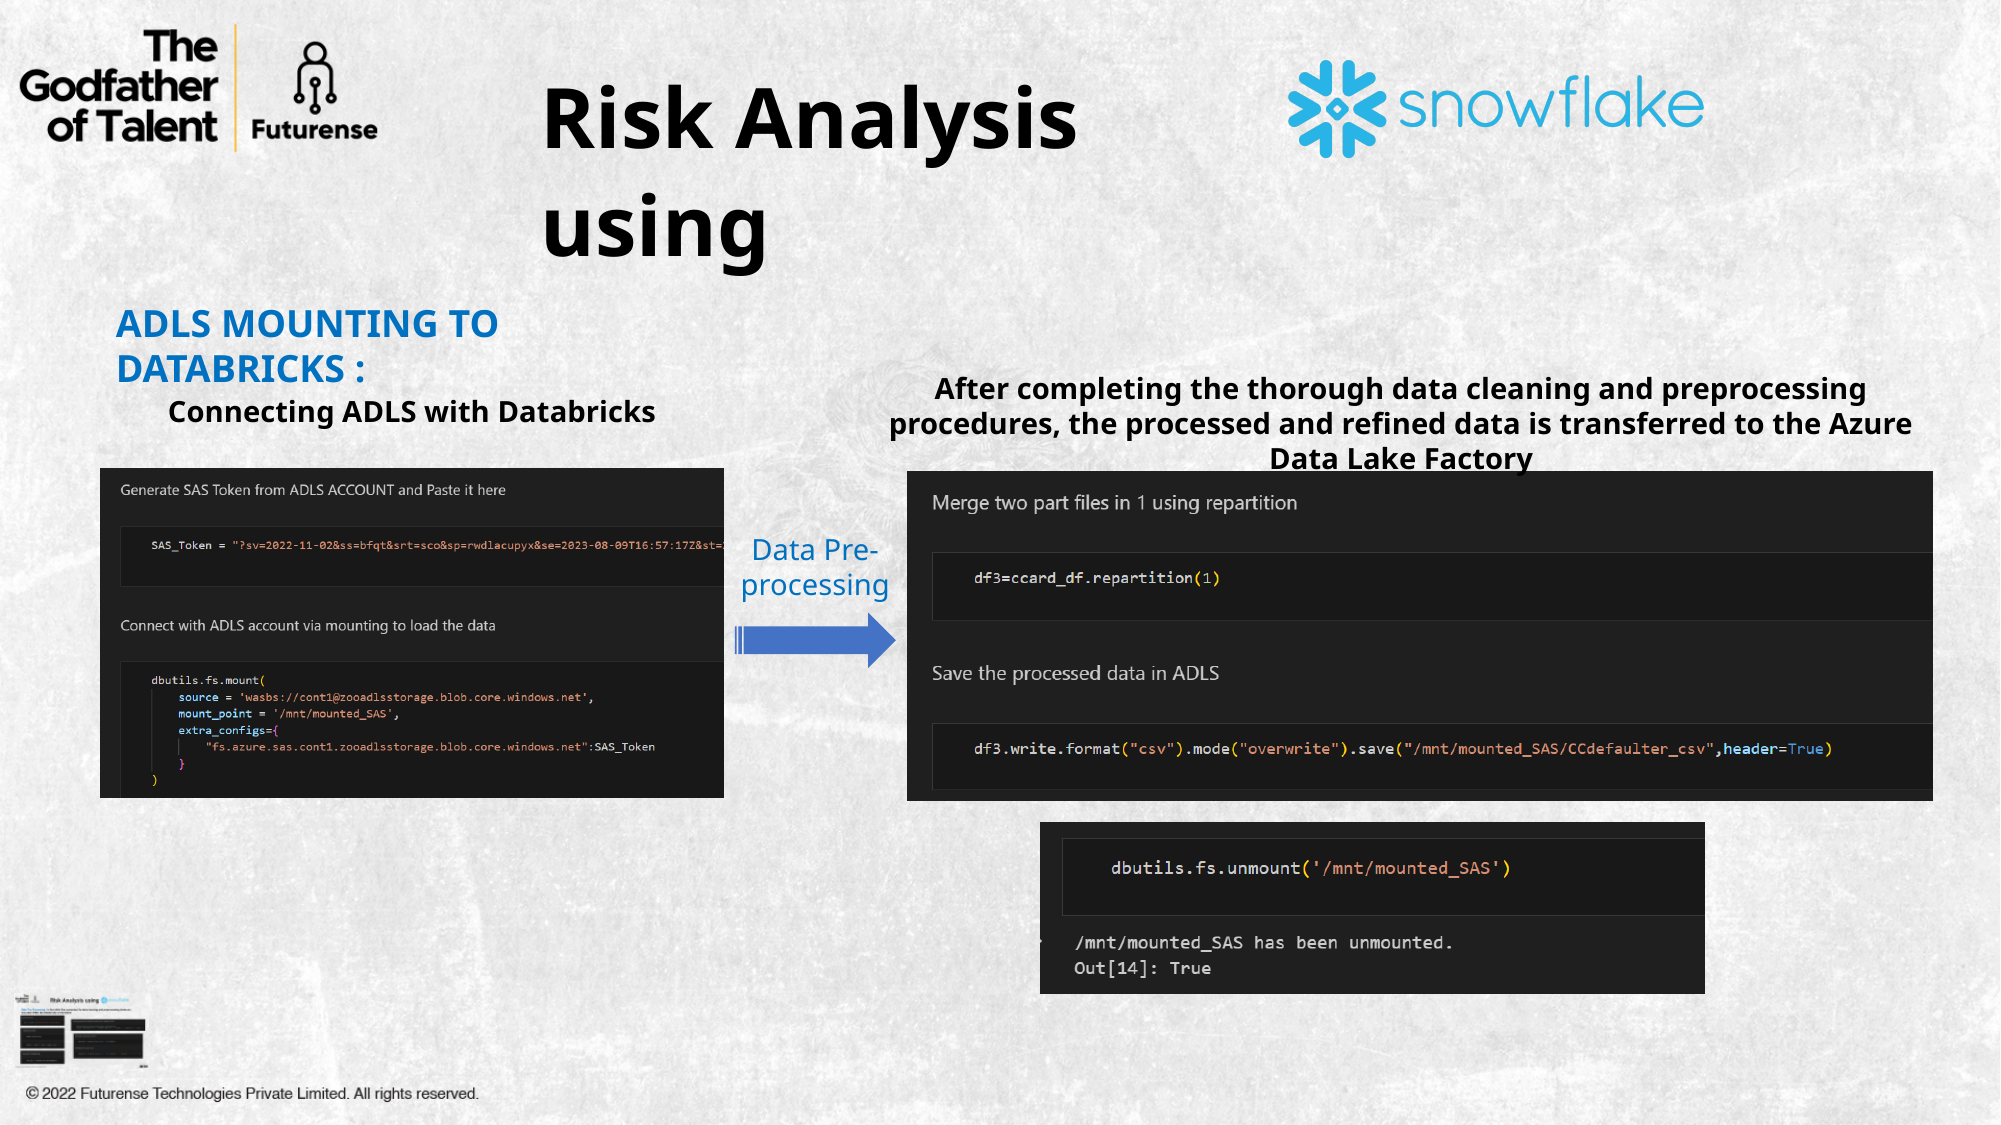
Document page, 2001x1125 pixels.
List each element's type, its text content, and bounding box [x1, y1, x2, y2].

text_box Connecting ADLS with Databricks [138, 385, 686, 436]
text_box ADLS MOUNTING TO DATABRICKS : [100, 292, 724, 398]
text_box [734, 610, 898, 671]
text_box Risk Analysis using [526, 51, 1294, 280]
text_box After completing the thorough data cleaning and preprocessing procedures, the processed and refined data is transferred to the Azure Data Lake Factory [843, 363, 1960, 483]
picture [0, 0, 2001, 1125]
text_box Data Pre-processing [724, 524, 907, 609]
